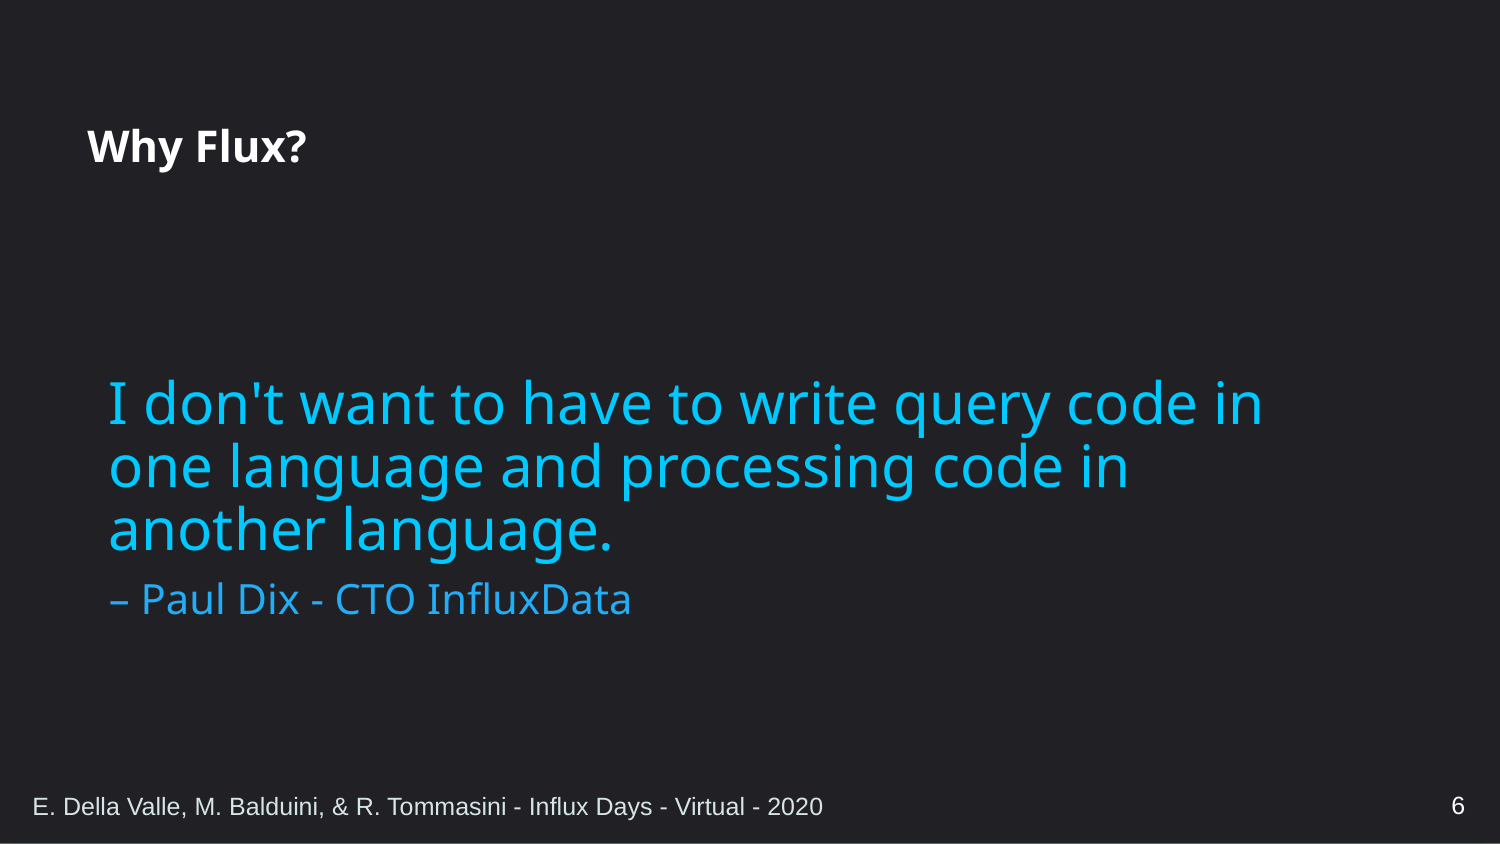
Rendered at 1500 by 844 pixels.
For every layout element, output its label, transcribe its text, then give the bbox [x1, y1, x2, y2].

footer E. Della Valle, M. Balduini, & R. Tommasini - Influx Days - Virtual - 2020 [17, 783, 1135, 828]
title Why Flux? [76, 99, 1423, 196]
text_box – Paul Dix - CTO InfluxData [93, 571, 721, 662]
slide_number 6 [1142, 782, 1481, 828]
text_box I don't want to have to write query code in one language and processing code in another language. [93, 301, 1315, 571]
